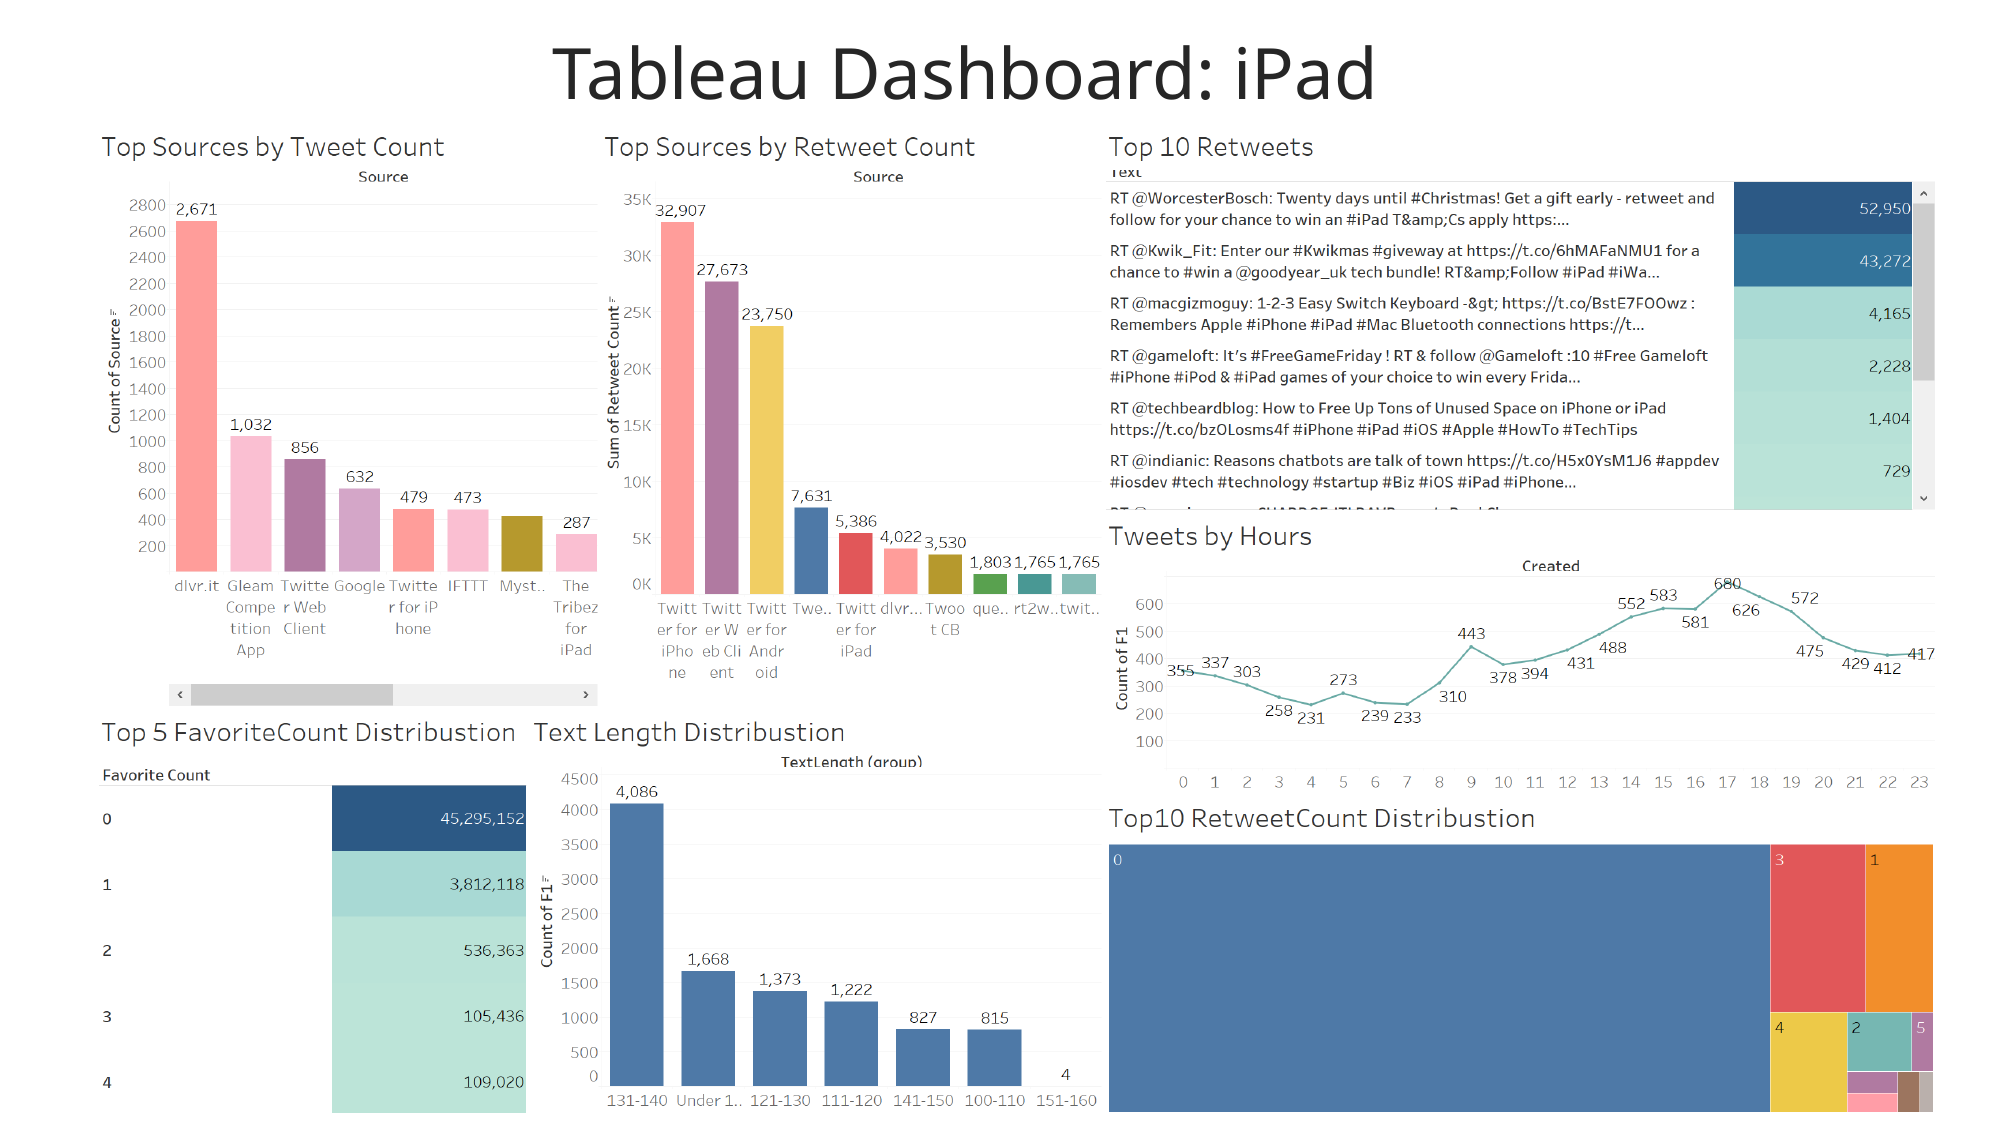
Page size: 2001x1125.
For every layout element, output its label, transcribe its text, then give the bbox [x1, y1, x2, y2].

text_box Tableau Dashboard: iPad [538, 21, 1614, 122]
picture [94, 122, 1940, 1113]
